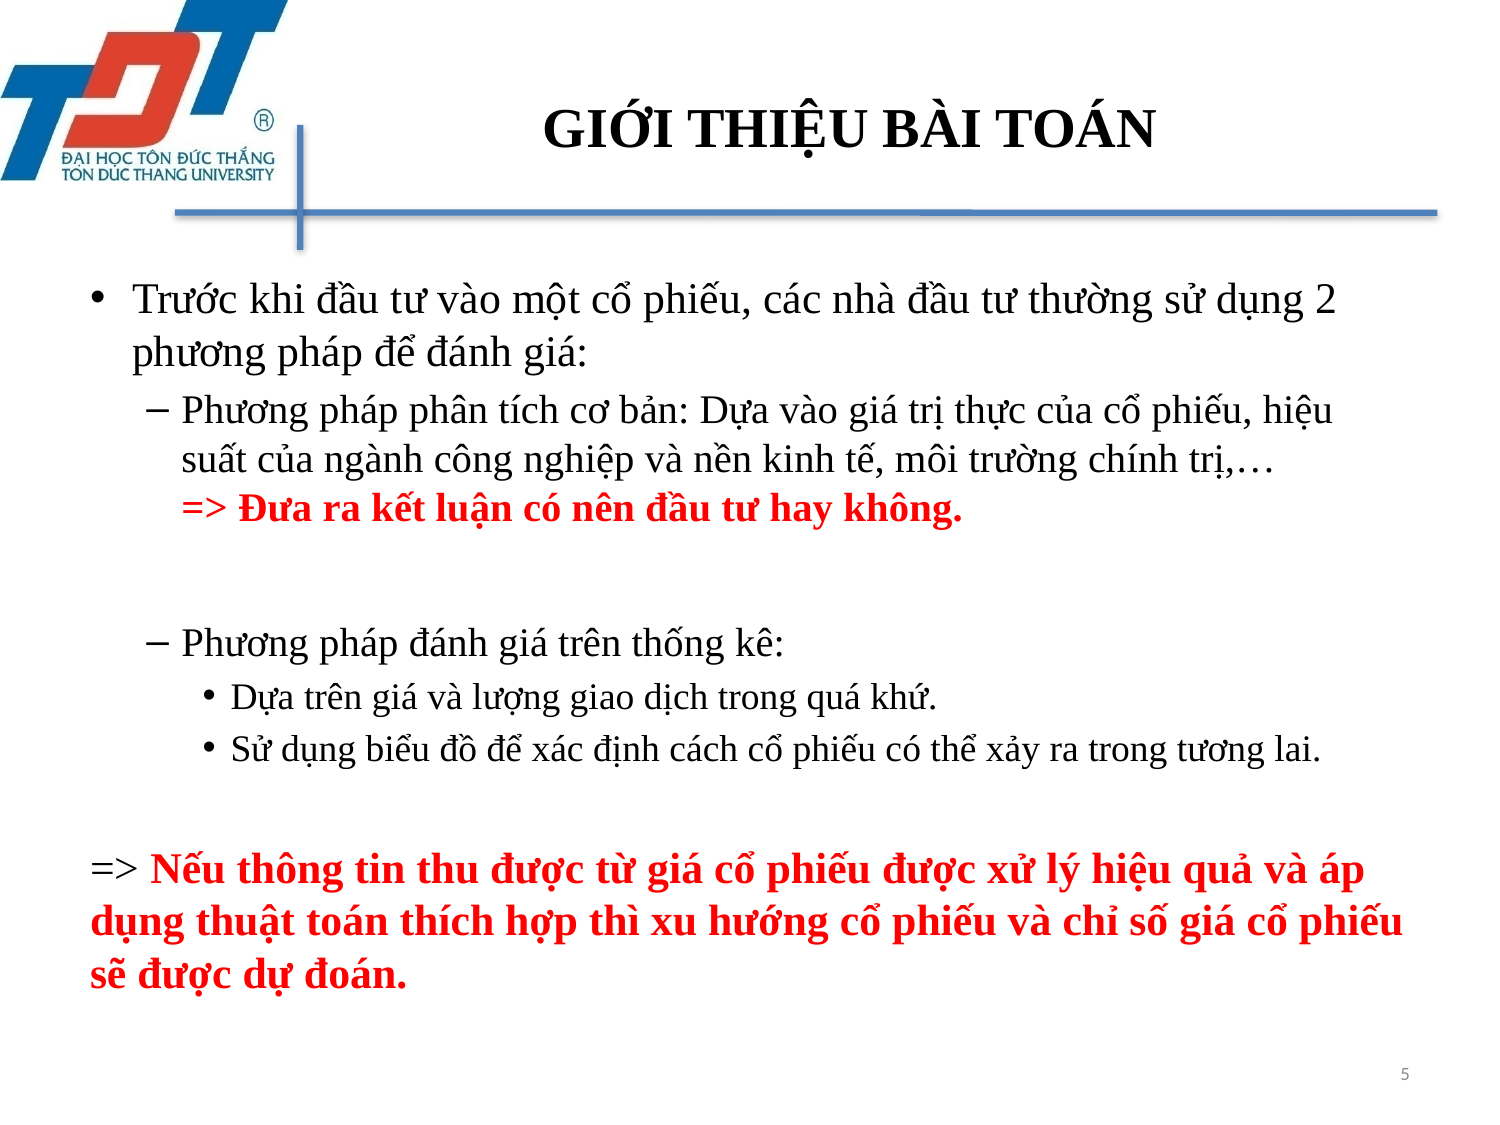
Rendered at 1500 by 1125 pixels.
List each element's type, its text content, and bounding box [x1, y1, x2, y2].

title GIỚI THIỆU BÀI TOÁN [174, 31, 1500, 219]
slide_number 5 [1074, 1042, 1425, 1103]
picture [0, 0, 288, 181]
list Trước khi đầu tư vào một cổ phiếu, các nhà đầu tư thường sử dụng 2 phương pháp để đánh giá: Phương pháp phân tích cơ bản: Dựa vào giá trị thực của cổ phiếu, hiệu suất của ngành công nghiệp và nền kinh tế, môi trường chính trị,… => Đưa ra kết luận có nên đầu tư hay không. Phương pháp đánh giá trên thống kê: Dựa trên giá và lượng giao dịch trong quá khứ. Sử dụng biểu đồ để xác định cách cổ phiếu có thể xảy ra trong tương lai. => Nếu thông tin thu được từ giá cổ phiếu được xử lý hiệu quả và áp dụng thuật toán thích hợp thì xu hướng cổ phiếu và chỉ số giá cổ phiếu sẽ được dự đoán. [75, 262, 1425, 1043]
